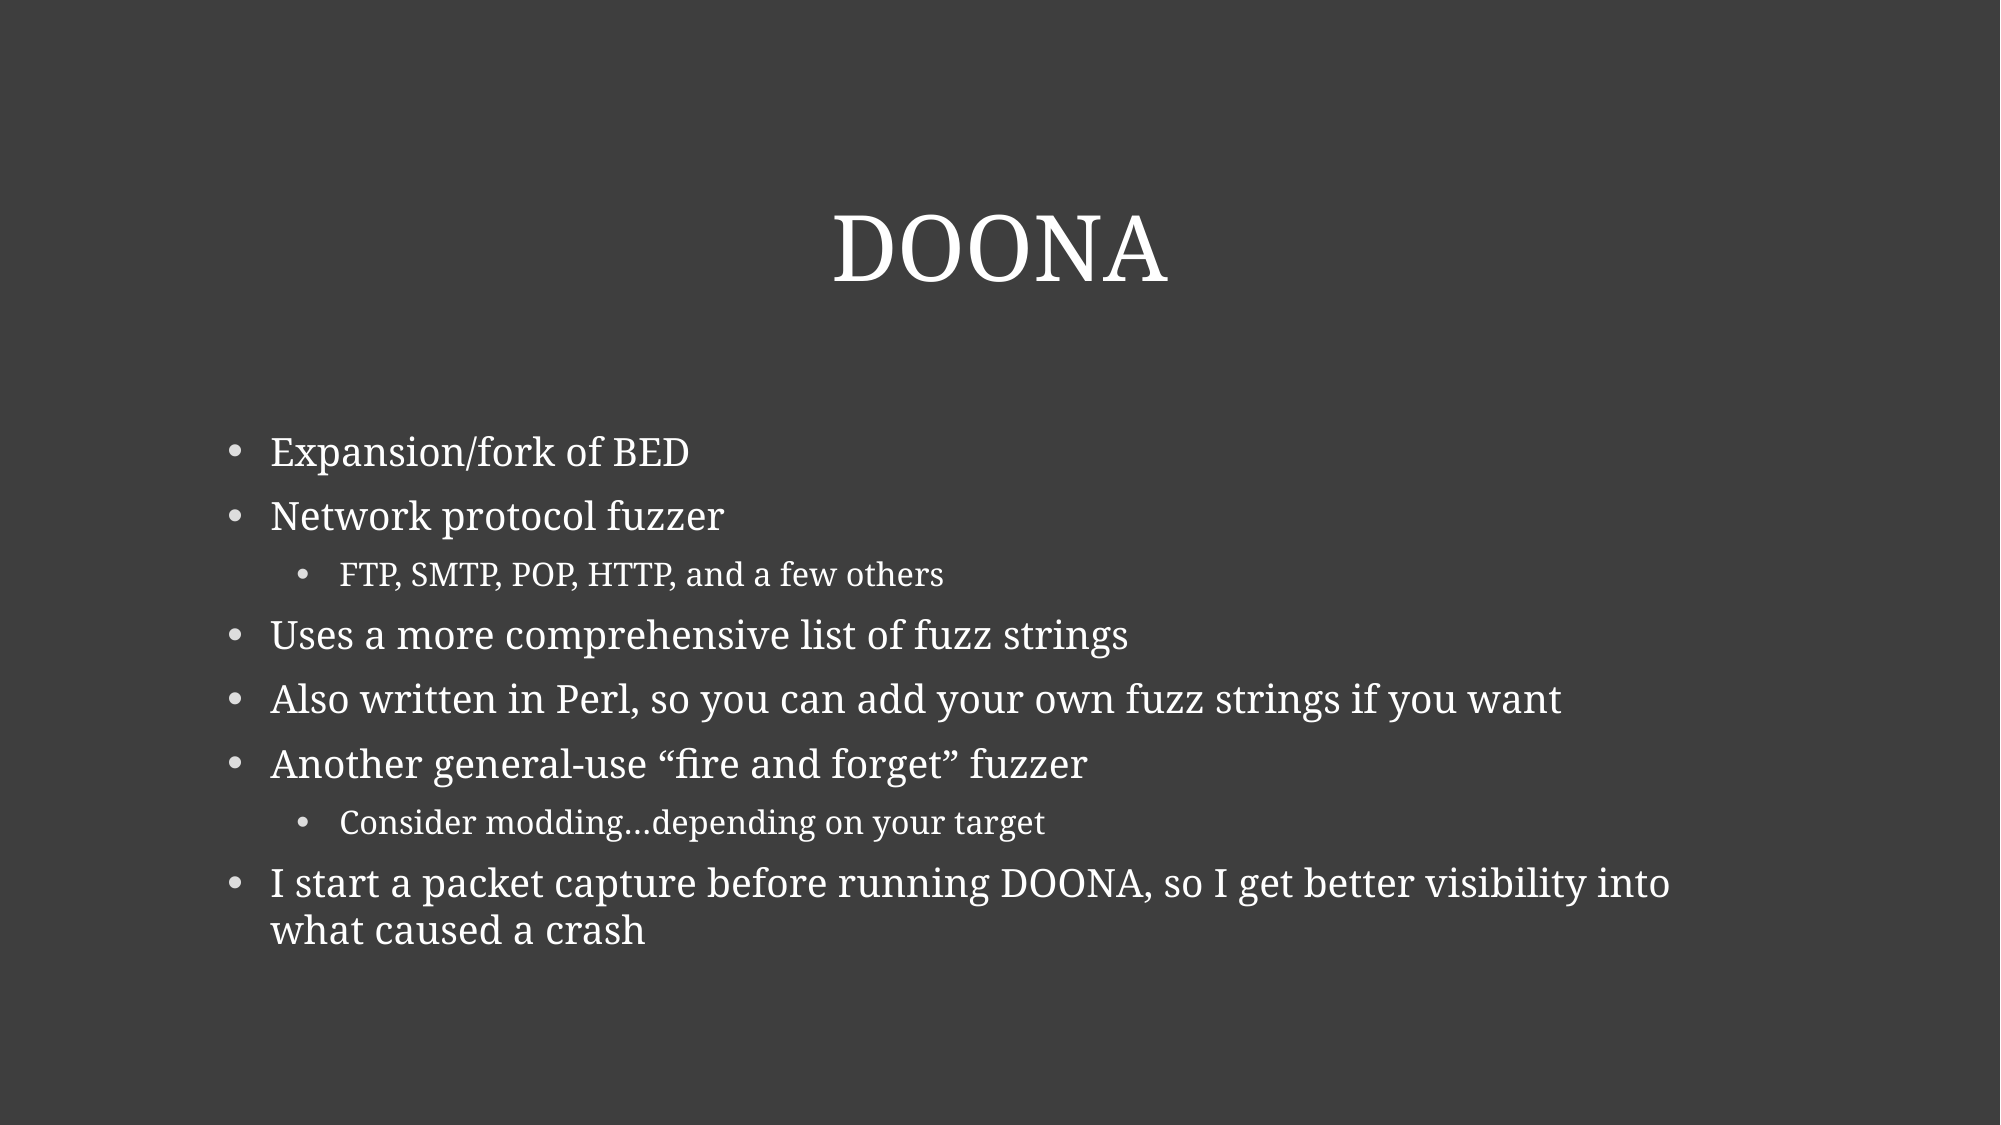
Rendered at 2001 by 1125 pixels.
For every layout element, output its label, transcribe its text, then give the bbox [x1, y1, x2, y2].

list Expansion/fork of BED Network protocol fuzzer FTP, SMTP, POP, HTTP, and a few others Uses a more comprehensive list of fuzz strings Also written in Perl, so you can add your own fuzz strings if you want Another general-use “fire and forget” fuzzer Consider modding…depending on your target I start a packet capture before running DOONA, so I get better visibility into what caused a crash [212, 419, 1788, 964]
title DOONA [212, 138, 1788, 353]
